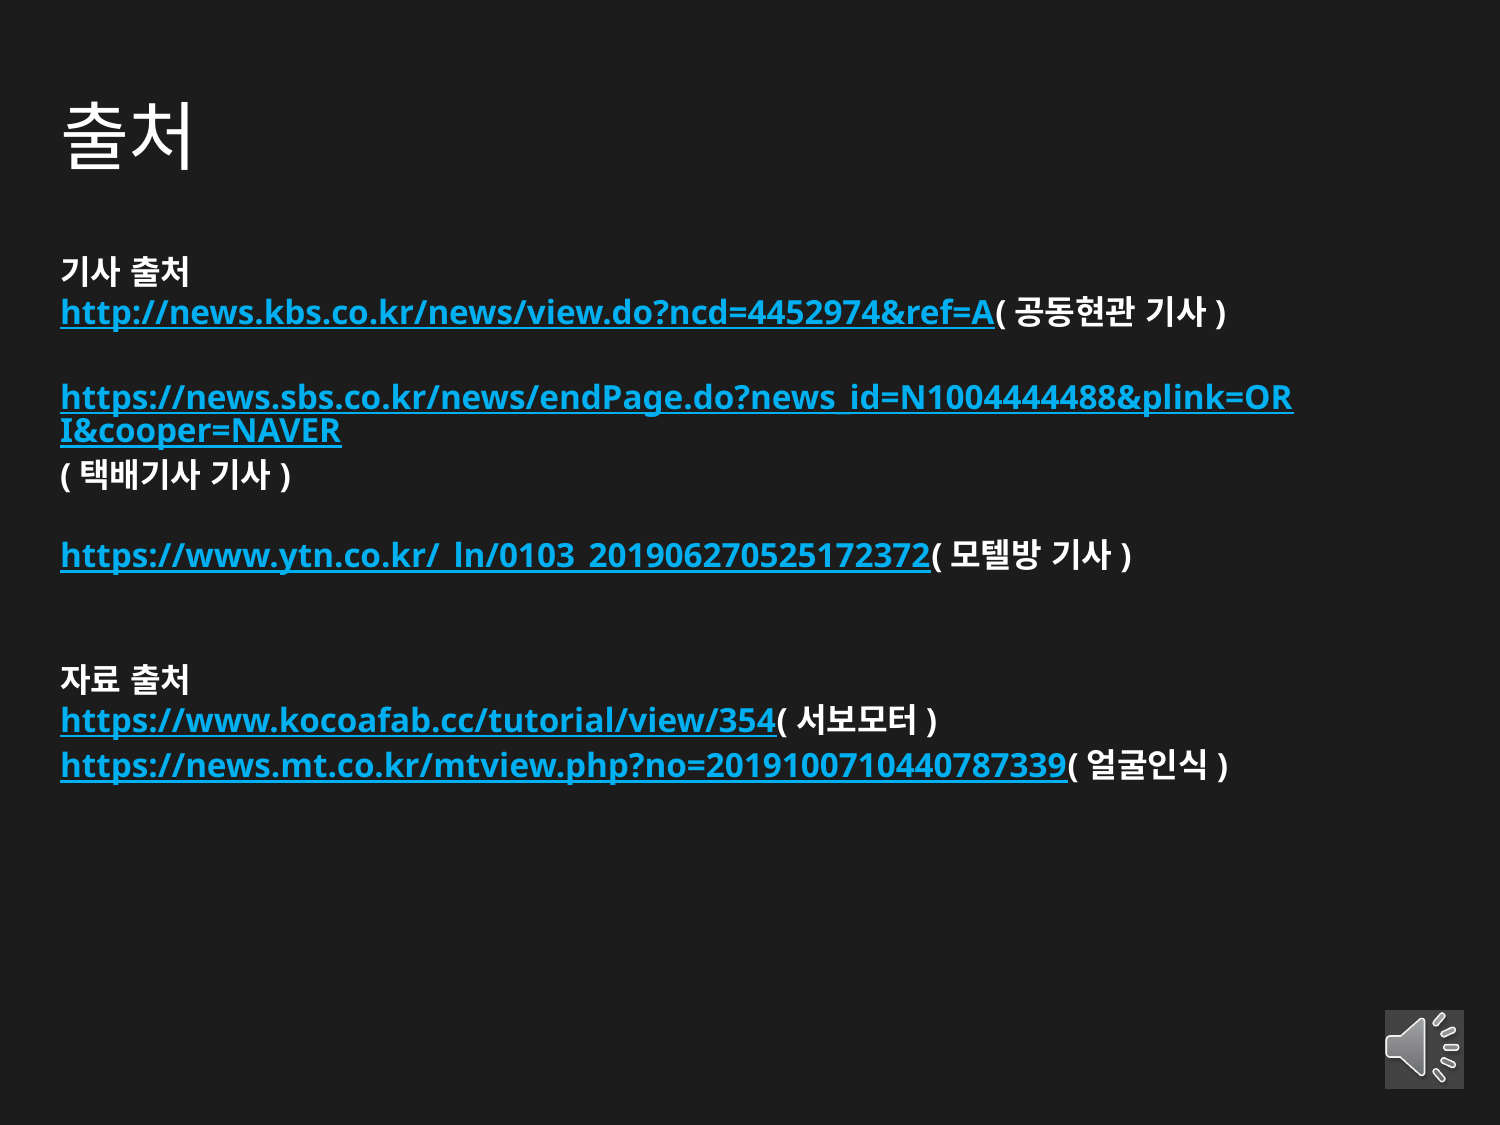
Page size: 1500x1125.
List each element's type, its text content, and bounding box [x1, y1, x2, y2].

title 출처 [45, 61, 1321, 209]
picture [1384, 1009, 1465, 1090]
text_box 기사 출처 http://news.kbs.co.kr/news/view.do?ncd=4452974&ref=A(공동현관 기사) https://news.sbs.co.kr/news/endPage.do?news_id=N1004444488&plink=ORI&cooper=NAVER(택배기사 기사) https://www.ytn.co.kr/_ln/0103_201906270525172372(모텔방 기사) 자료 출처 https://www.kocoafab.cc/tutorial/view/354(서보모터) https://news.mt.co.kr/mtview.php?no=2019100710440787339(얼굴인식) [45, 243, 1321, 1064]
